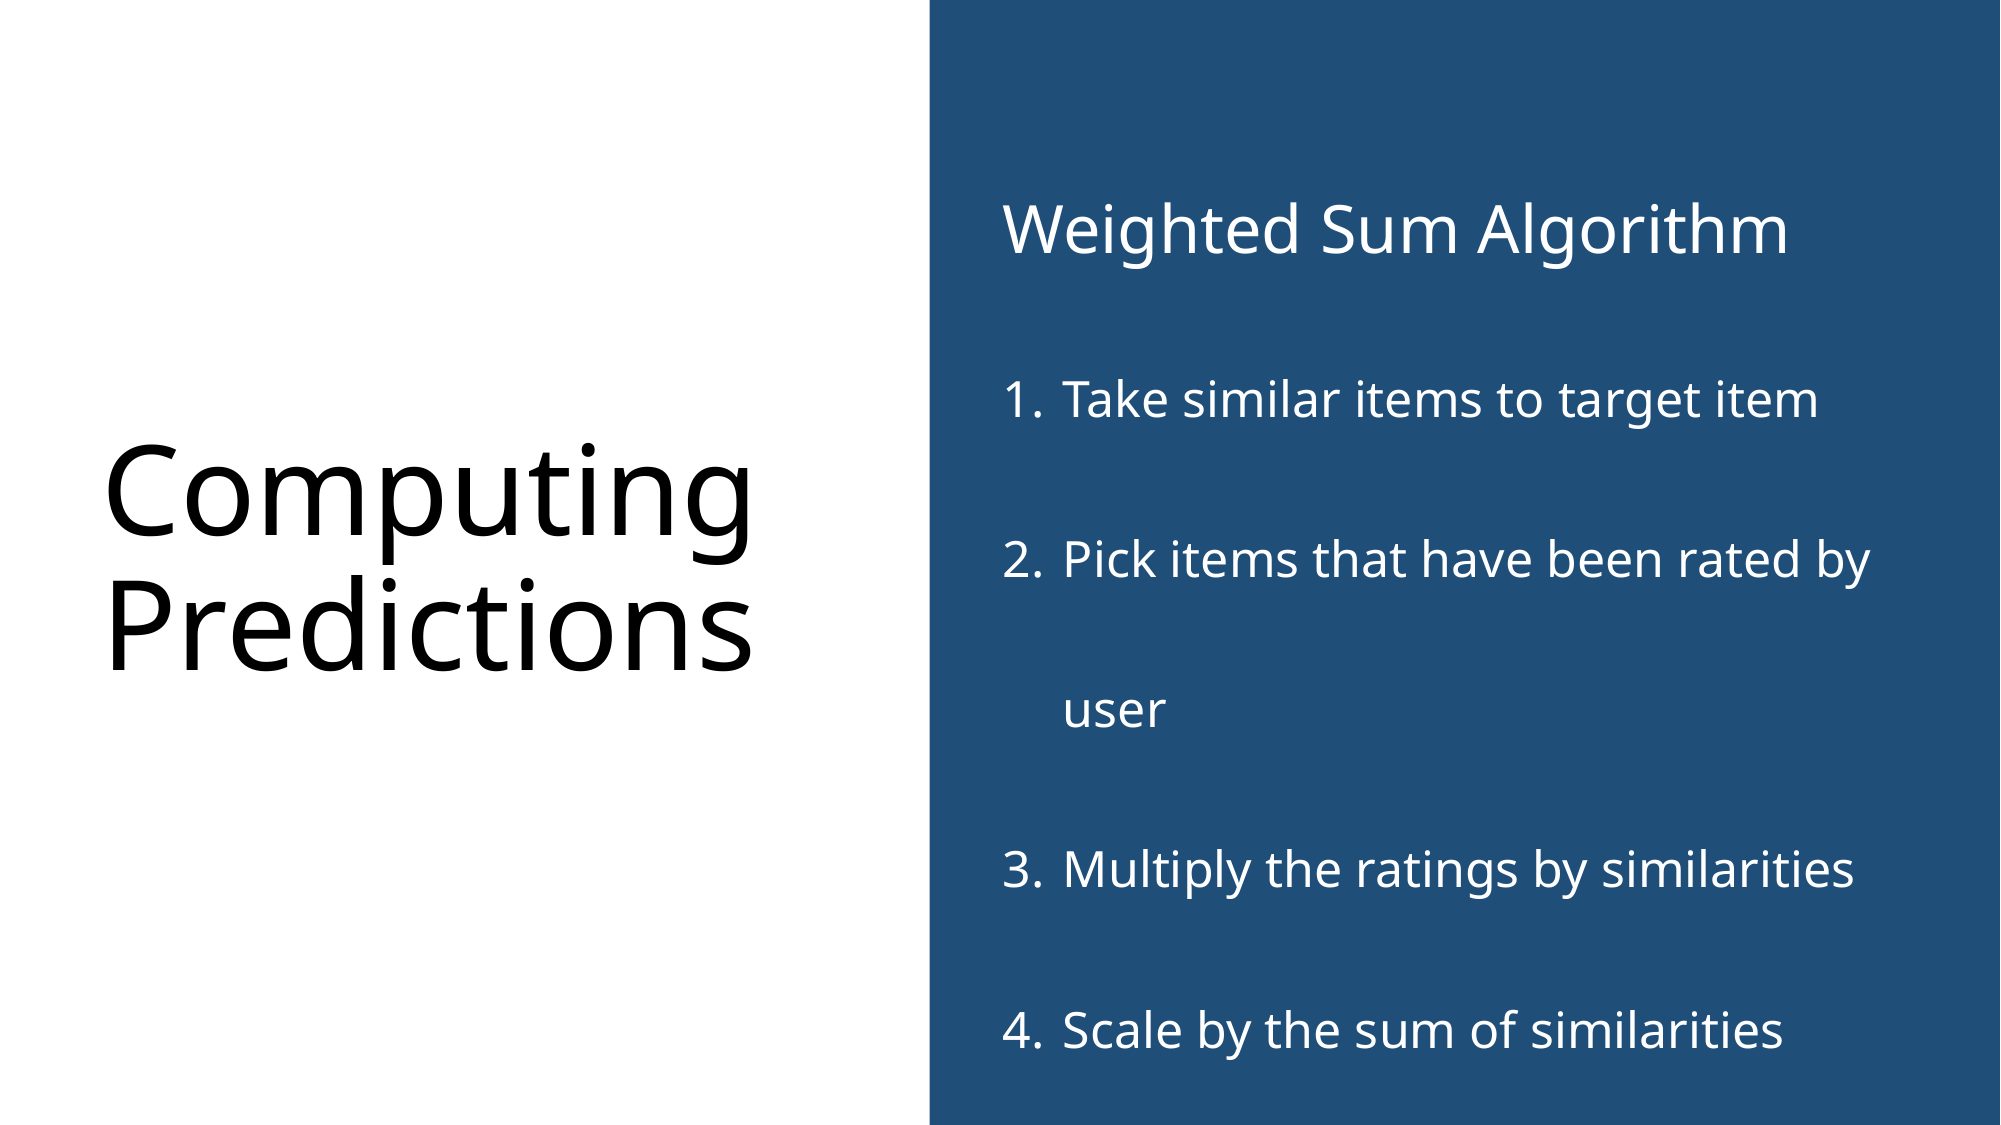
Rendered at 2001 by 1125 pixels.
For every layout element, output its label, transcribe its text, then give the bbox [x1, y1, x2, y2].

list Weighted Sum Algorithm Take similar items to target item Pick items that have been rated by user Multiply the ratings by similarities Scale by the sum of similarities [930, 0, 2000, 1125]
title Computing Predictions [86, 0, 930, 1125]
